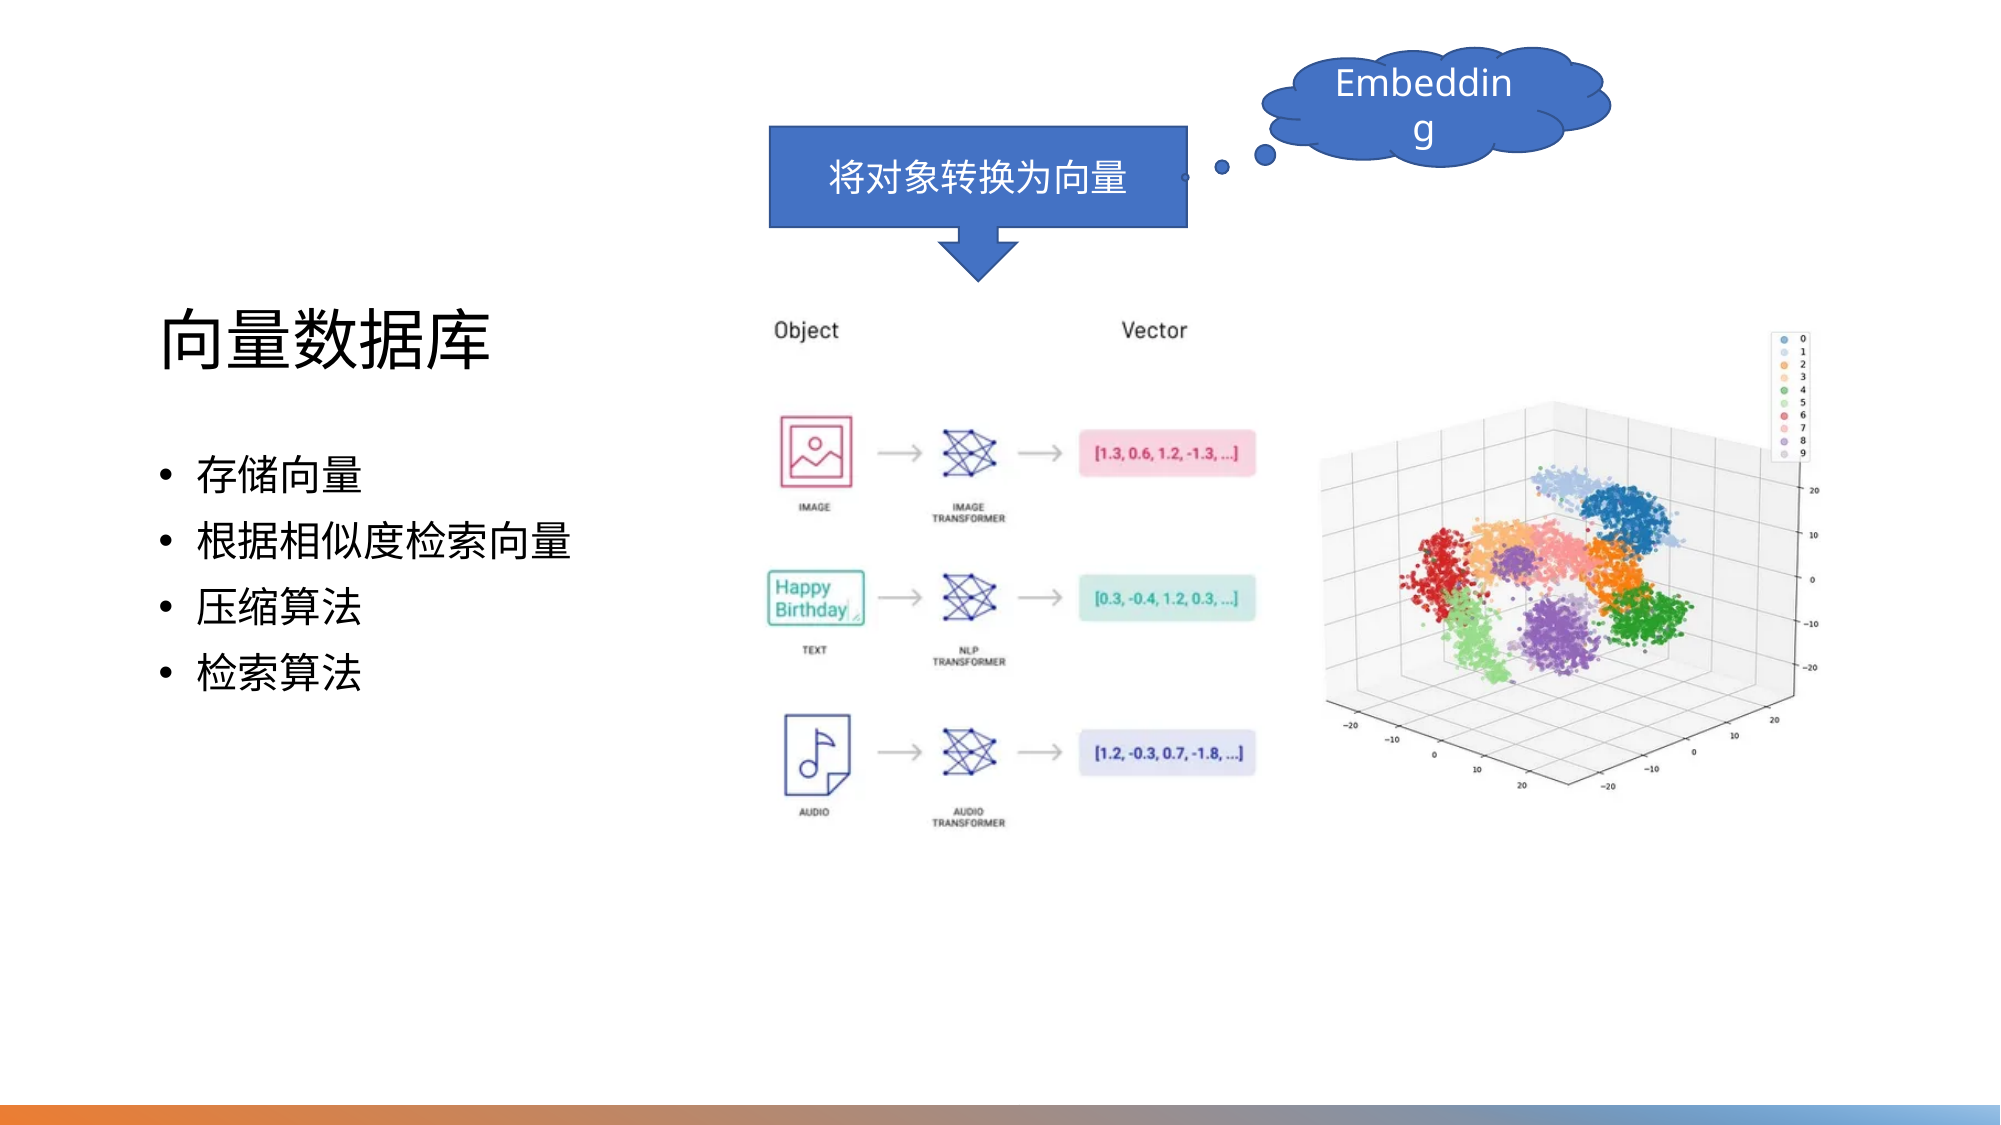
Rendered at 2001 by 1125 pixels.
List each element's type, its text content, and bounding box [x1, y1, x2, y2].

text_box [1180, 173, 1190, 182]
picture [1309, 313, 1857, 812]
text_box Embedding [1254, 143, 1277, 166]
text_box Embedding [1214, 159, 1230, 175]
text_box 将对象转换为向量 [768, 125, 1188, 281]
list 存储向量 根据相似度检索向量 压缩算法 检索算法 [143, 446, 609, 812]
text_box Embedding [1261, 46, 1612, 168]
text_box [0, 1105, 2000, 1125]
title 向量数据库 [143, 121, 609, 387]
picture [741, 281, 1282, 844]
